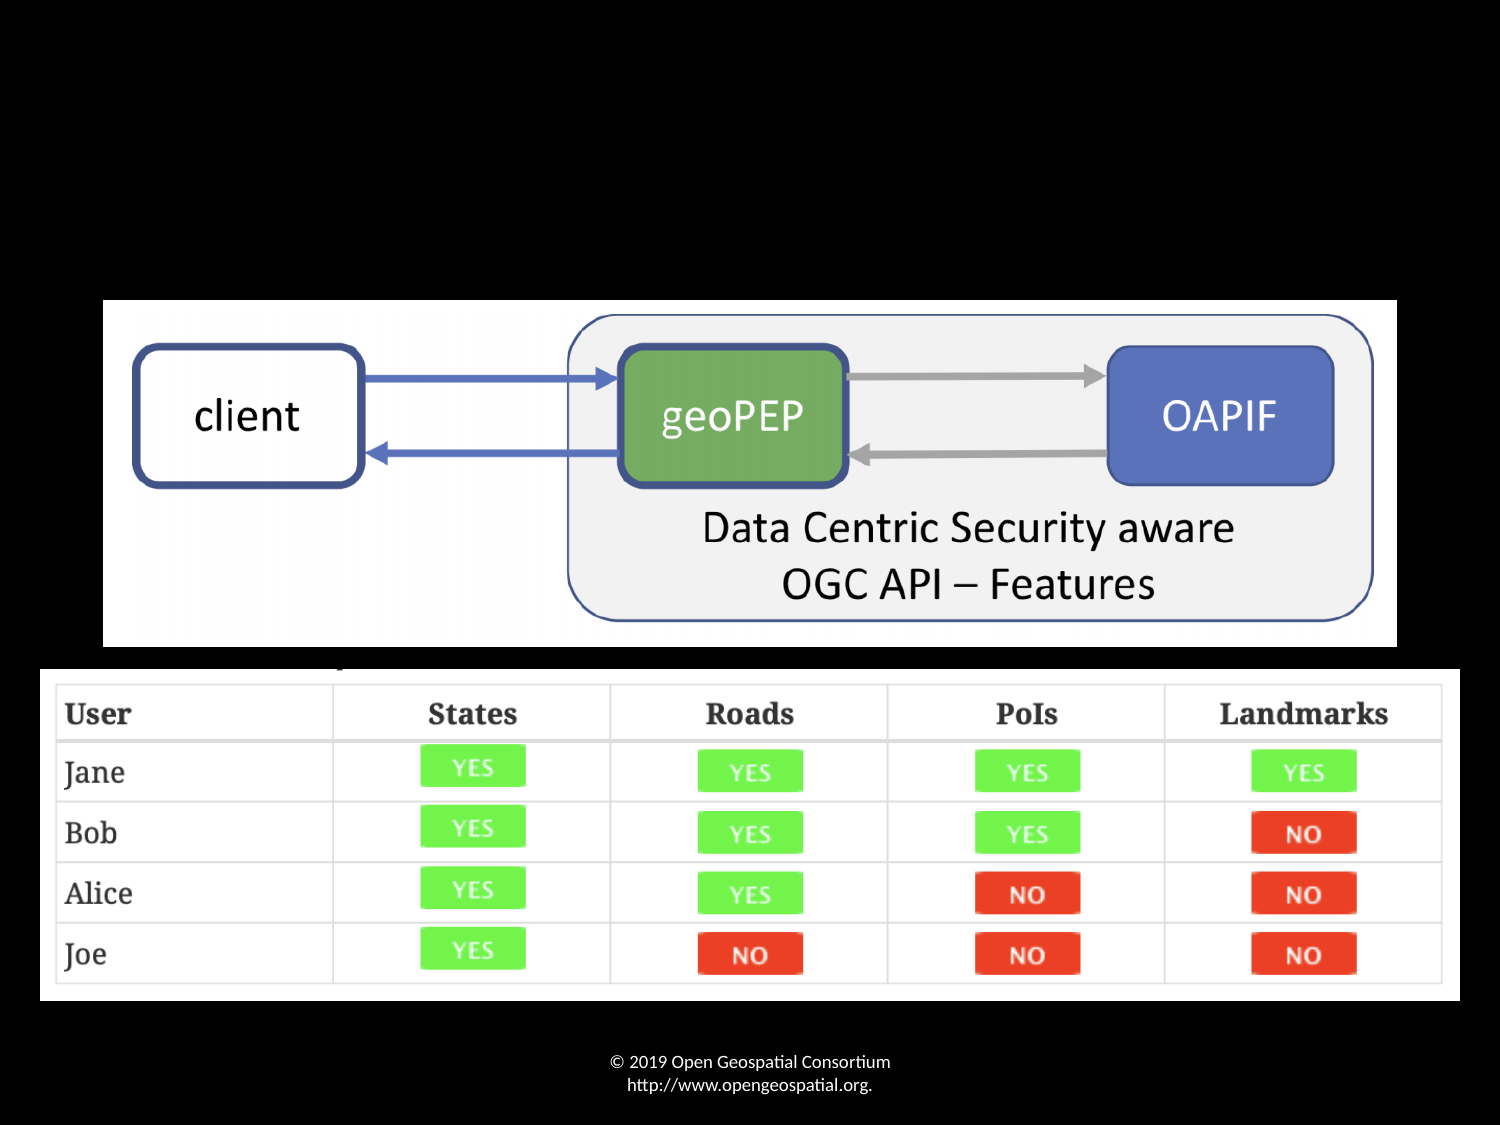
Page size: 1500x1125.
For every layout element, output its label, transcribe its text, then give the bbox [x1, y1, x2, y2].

picture [40, 669, 1460, 1001]
picture [103, 300, 1397, 647]
footer © 2019 Open Geospatial Consortium http://www.opengeospatial.org. [496, 1042, 1004, 1103]
